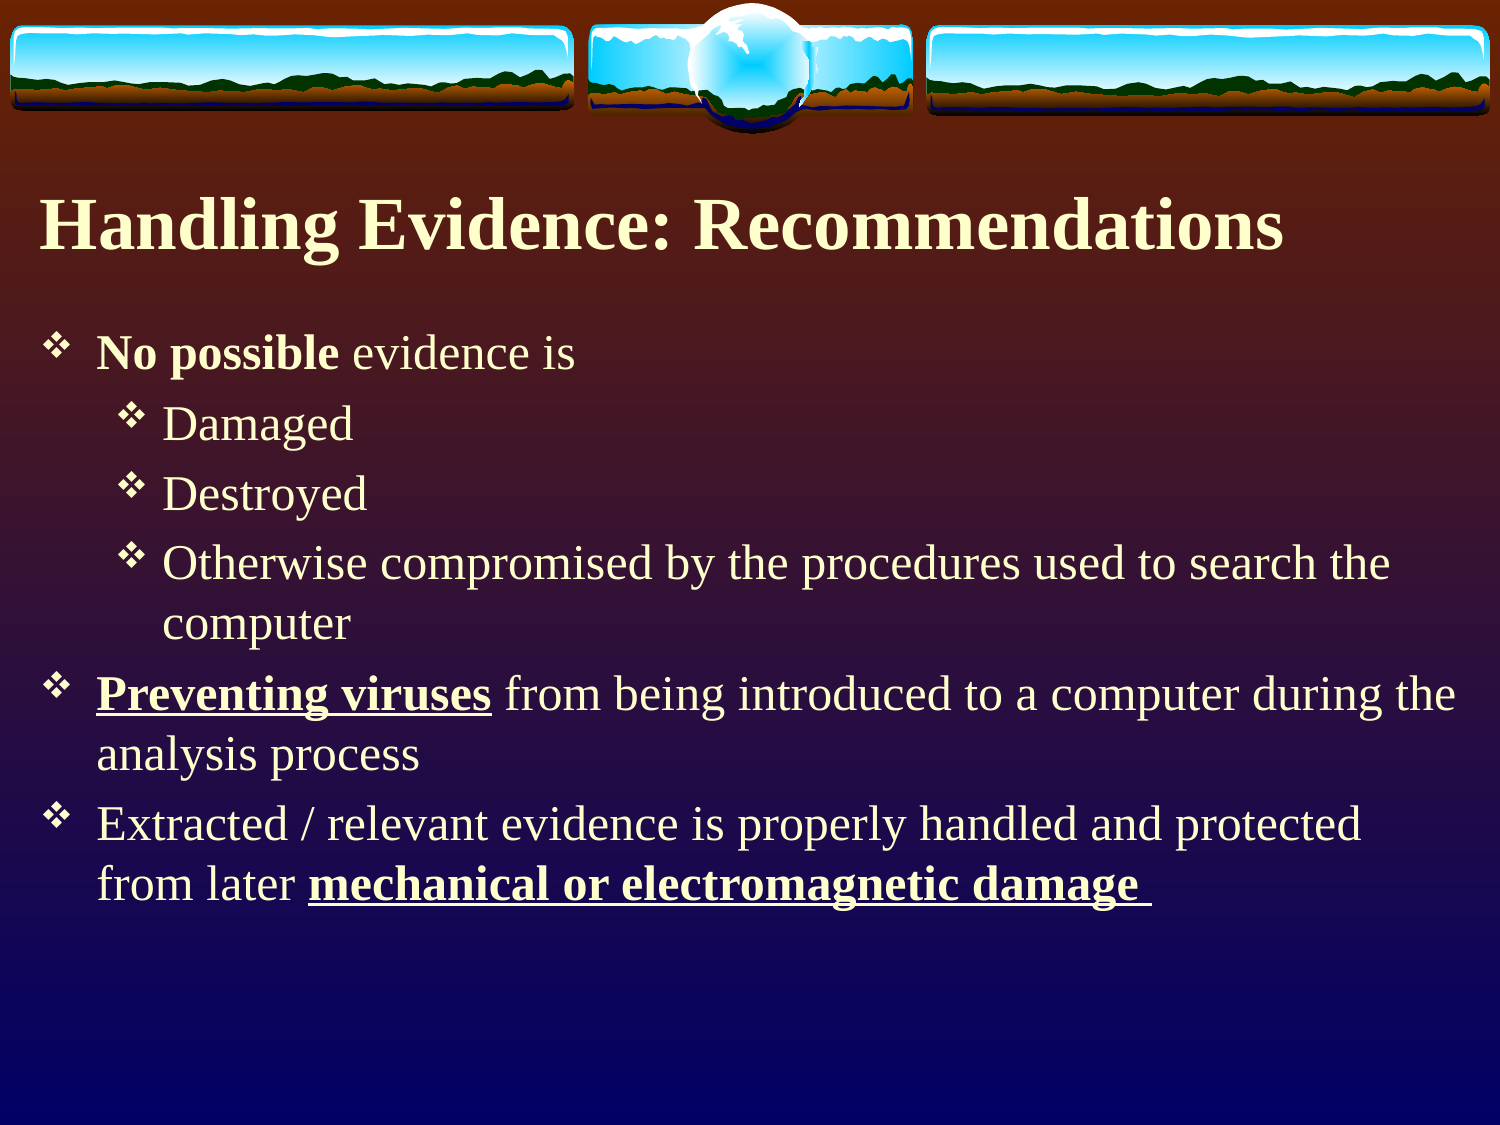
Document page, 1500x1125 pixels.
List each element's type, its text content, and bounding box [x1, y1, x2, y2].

title Handling Evidence: Recommendations [24, 125, 1483, 312]
list No possible evidence is Damaged Destroyed Otherwise compromised by the procedures used to search the computer Preventing viruses from being introduced to a computer during the analysis process Extracted / relevant evidence is properly handled and protected from later mechanical or electromagnetic damage [24, 312, 1485, 991]
